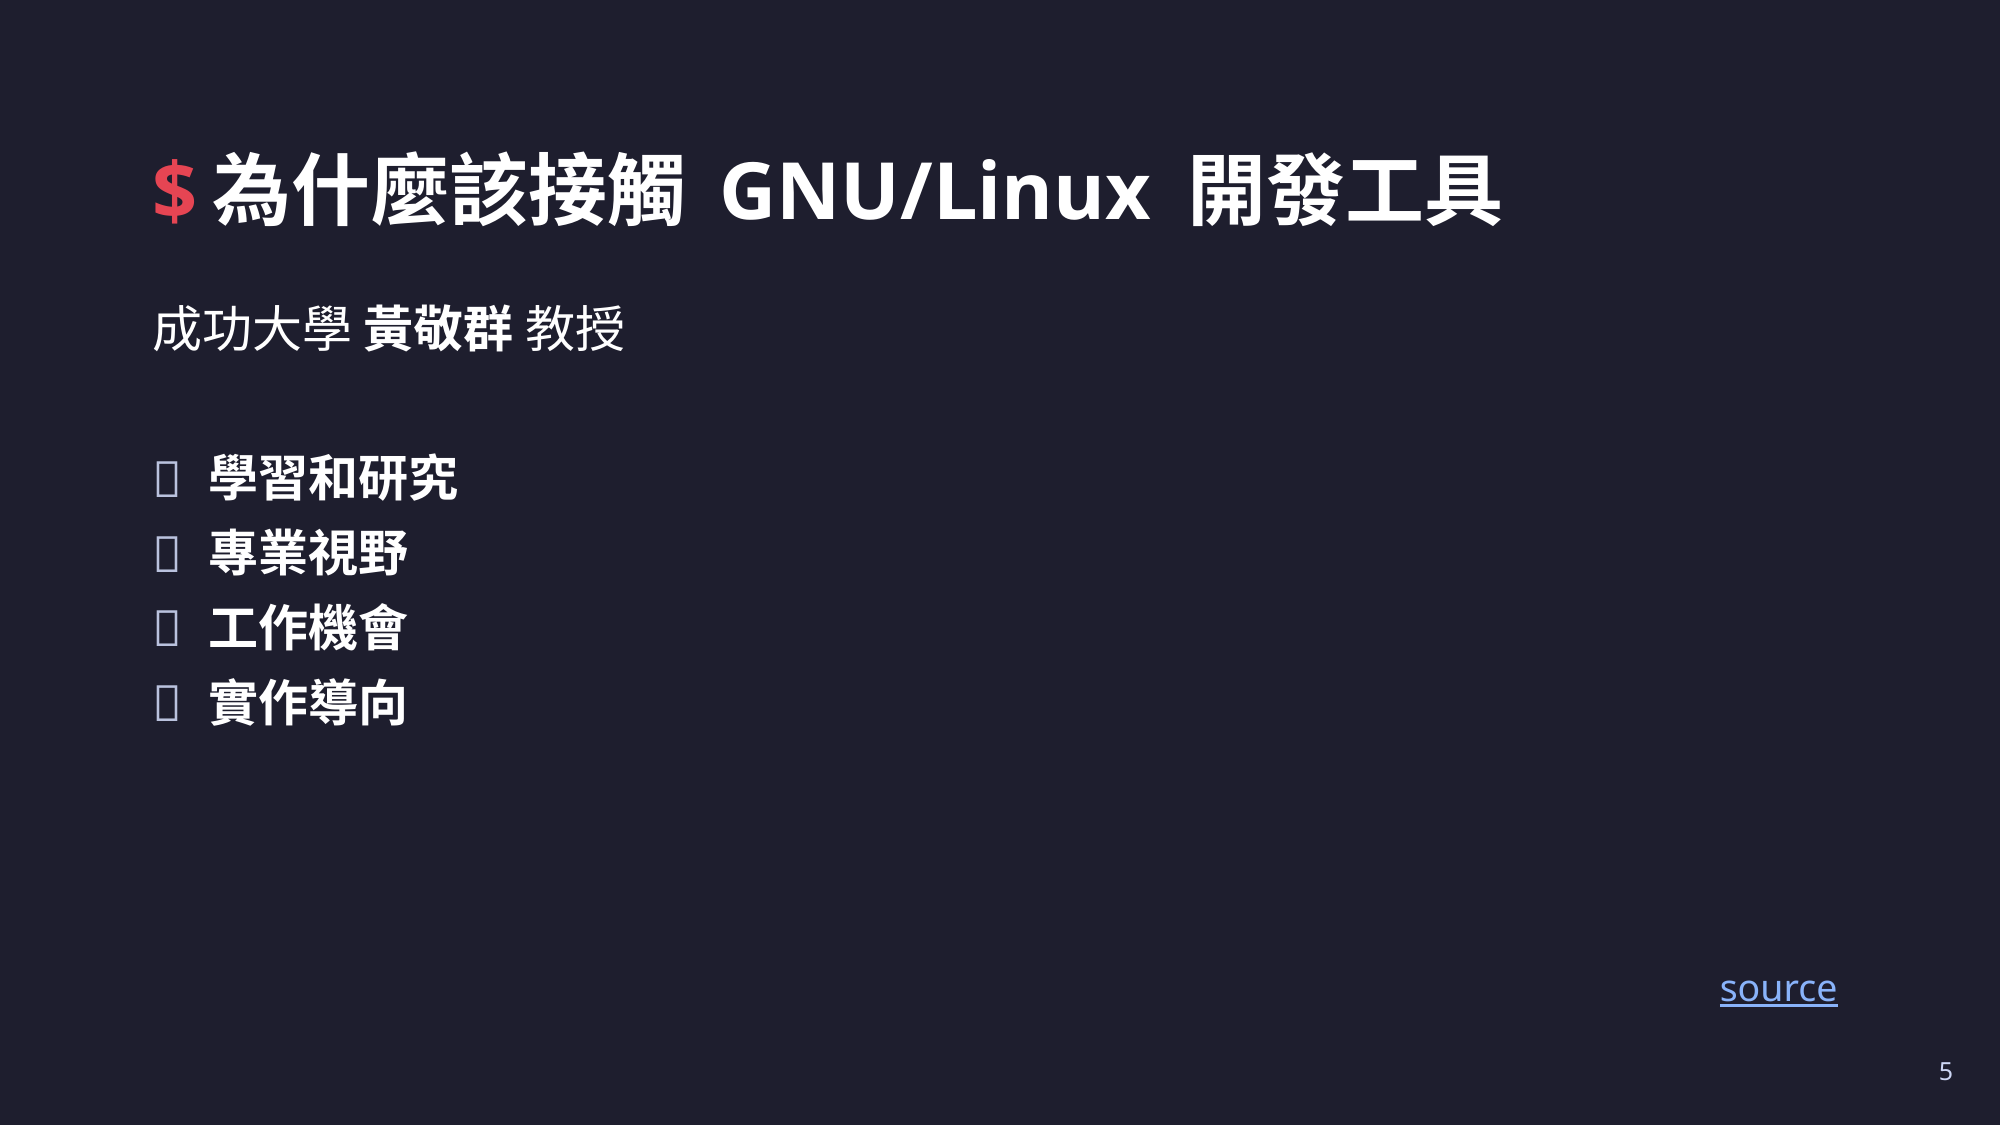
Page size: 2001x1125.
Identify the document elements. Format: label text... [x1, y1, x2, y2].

title $為什麼該接觸 GNU/Linux 開發工具 [137, 117, 1863, 271]
list 成功大學 黃敬群 教授 學習和研究 專業視野 工作機會 實作導向 [137, 296, 1863, 1014]
text_box source [1704, 956, 1853, 1023]
slide_number 5 [1518, 1042, 1969, 1103]
